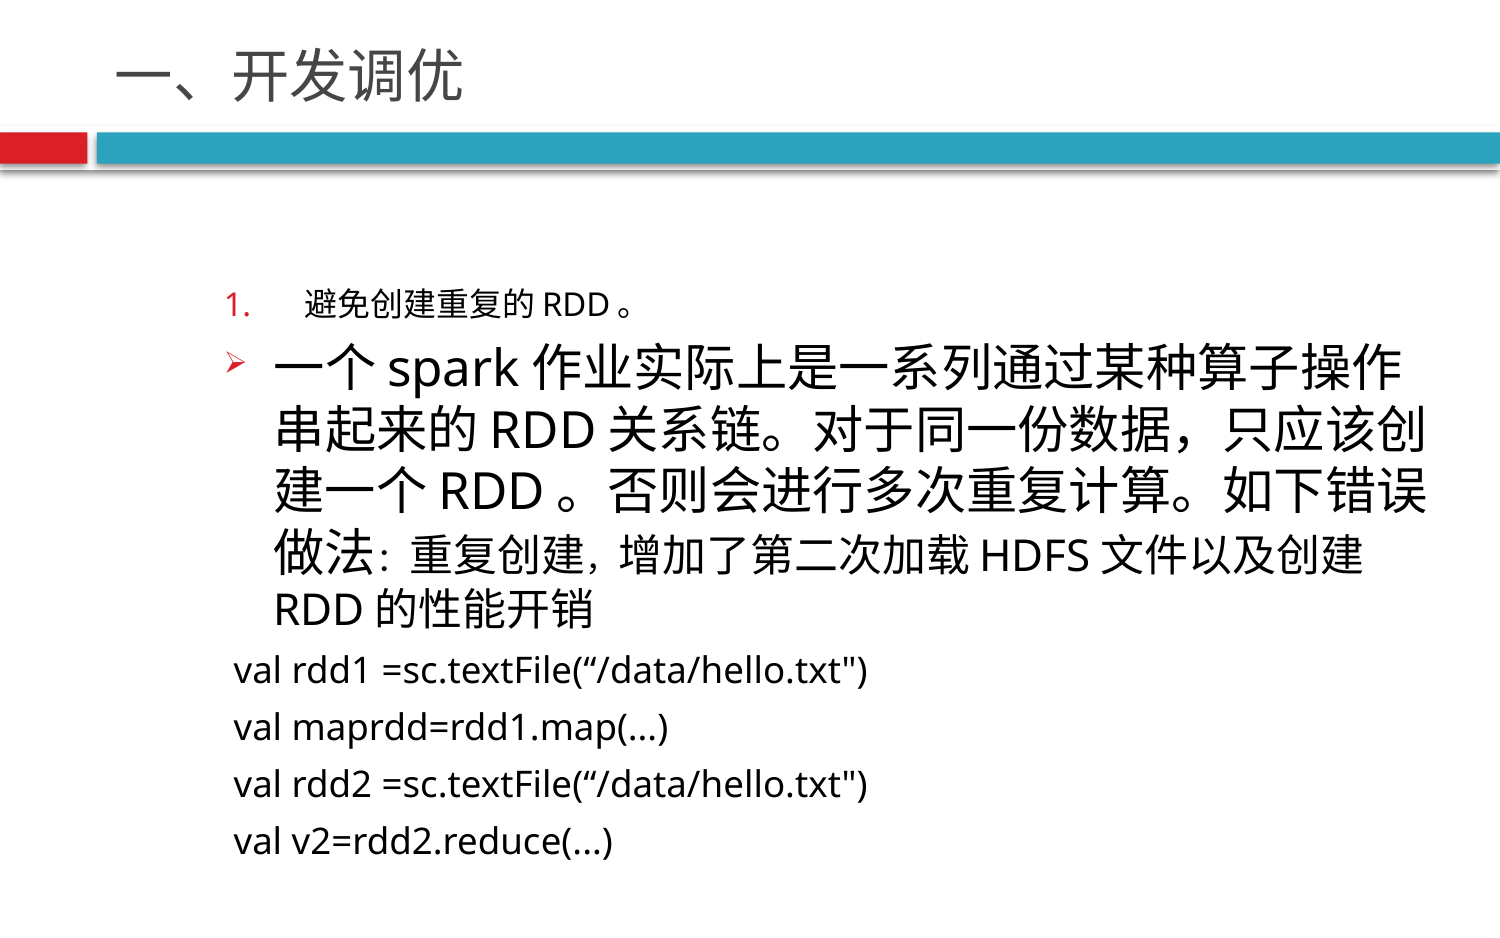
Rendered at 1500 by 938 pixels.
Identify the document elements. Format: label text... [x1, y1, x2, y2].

title 一、开发调优 [99, 21, 1438, 127]
list 避免创建重复的RDD。 一个spark作业实际上是一系列通过某种算子操作串起来的RDD关系链。对于同一份数据，只应该创建一个RDD。否则会进行多次重复计算。如下错误做法：重复创建，增加了第二次加载HDFS文件以及创建RDD的性能开销 val rdd1 =sc.textFile(“/data/hello.txt") val maprdd=rdd1.map(...) val rdd2 =sc.textFile(“/data/hello.txt") val v2=rdd2.reduce(...) [193, 275, 1469, 873]
